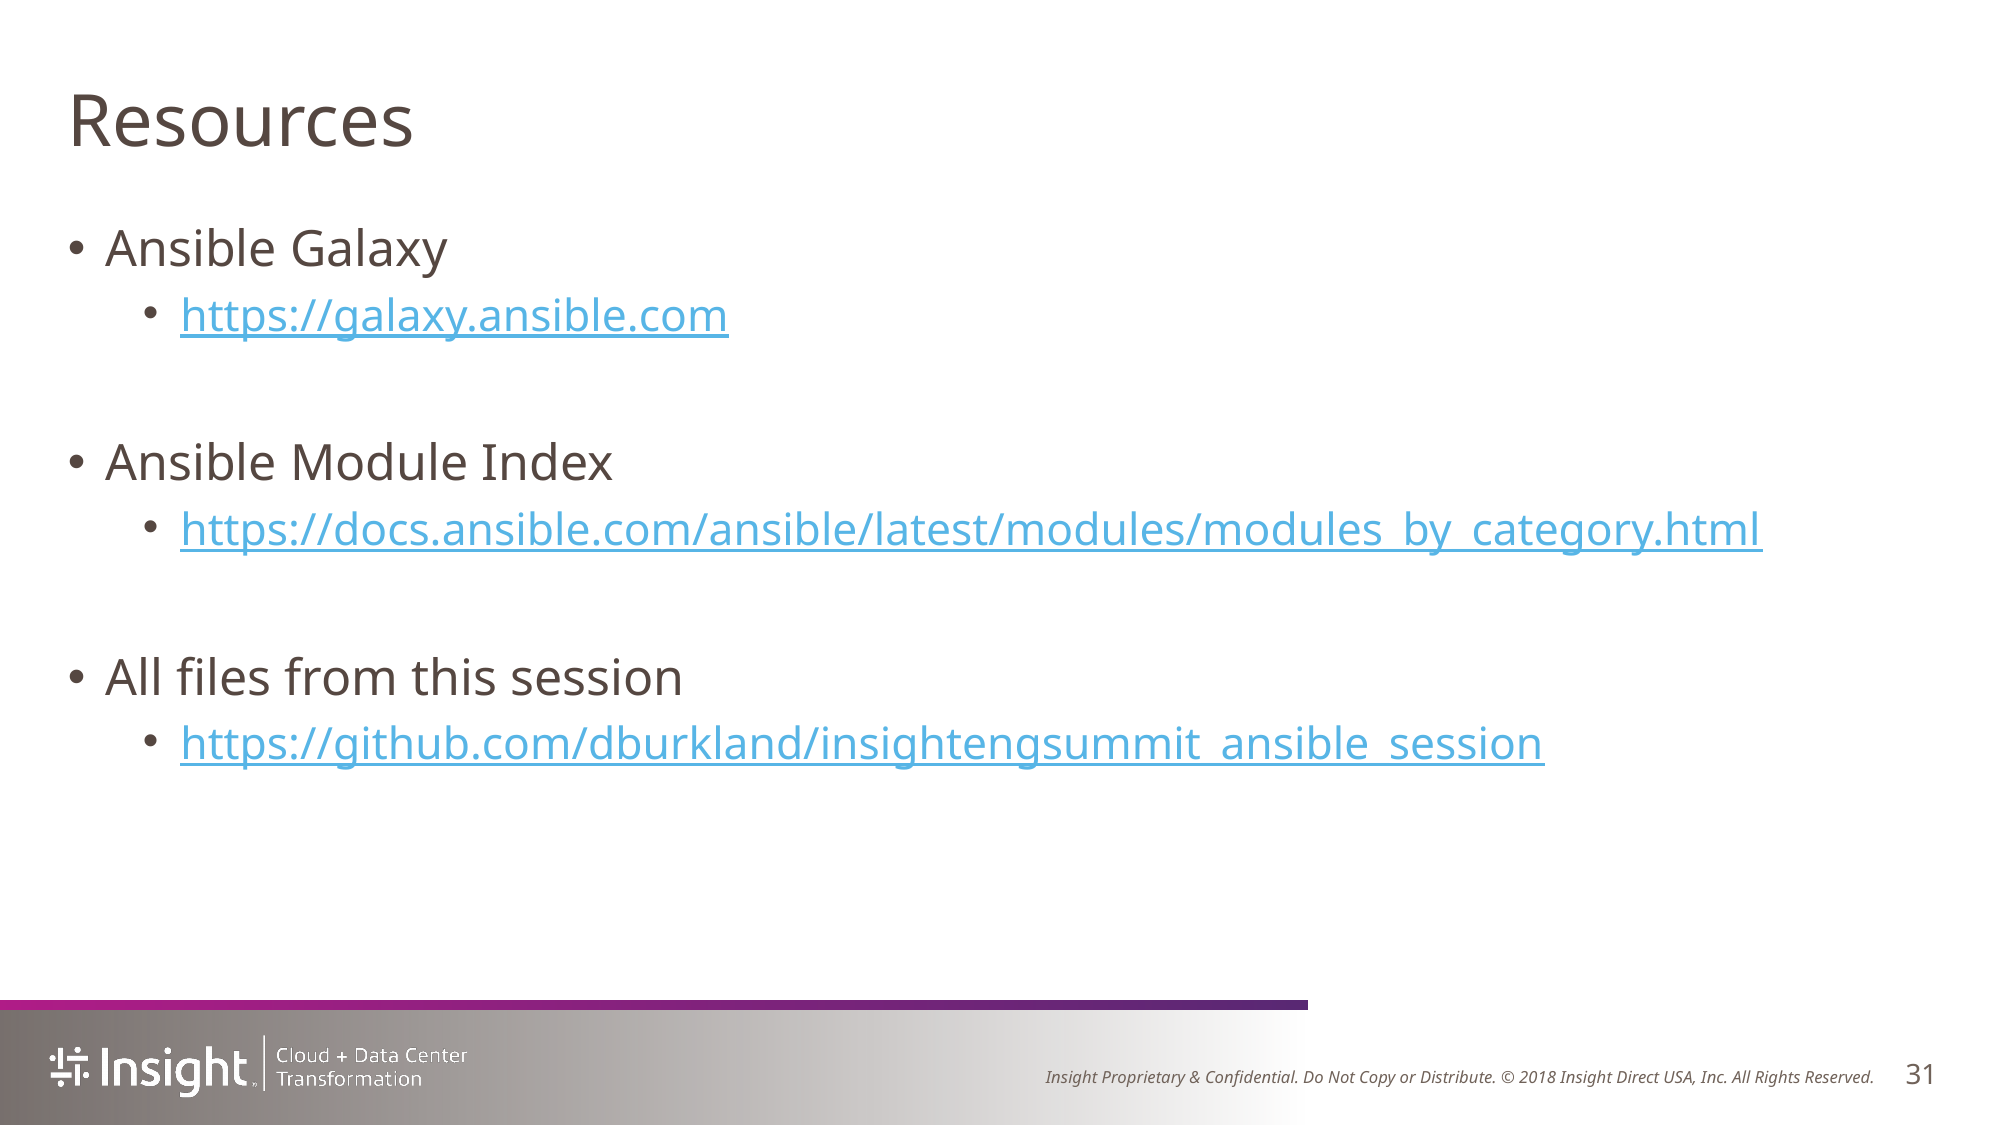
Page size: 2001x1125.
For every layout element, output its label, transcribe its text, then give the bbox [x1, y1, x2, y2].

list Ansible Galaxy https://galaxy.ansible.com Ansible Module Index https://docs.ansible.com/ansible/latest/modules/modules_by_category.html All files from this session https://github.com/dburkland/insightengsummit_ansible_session [52, 215, 1957, 962]
title Resources [52, 48, 1960, 198]
picture [25, 1003, 480, 1124]
